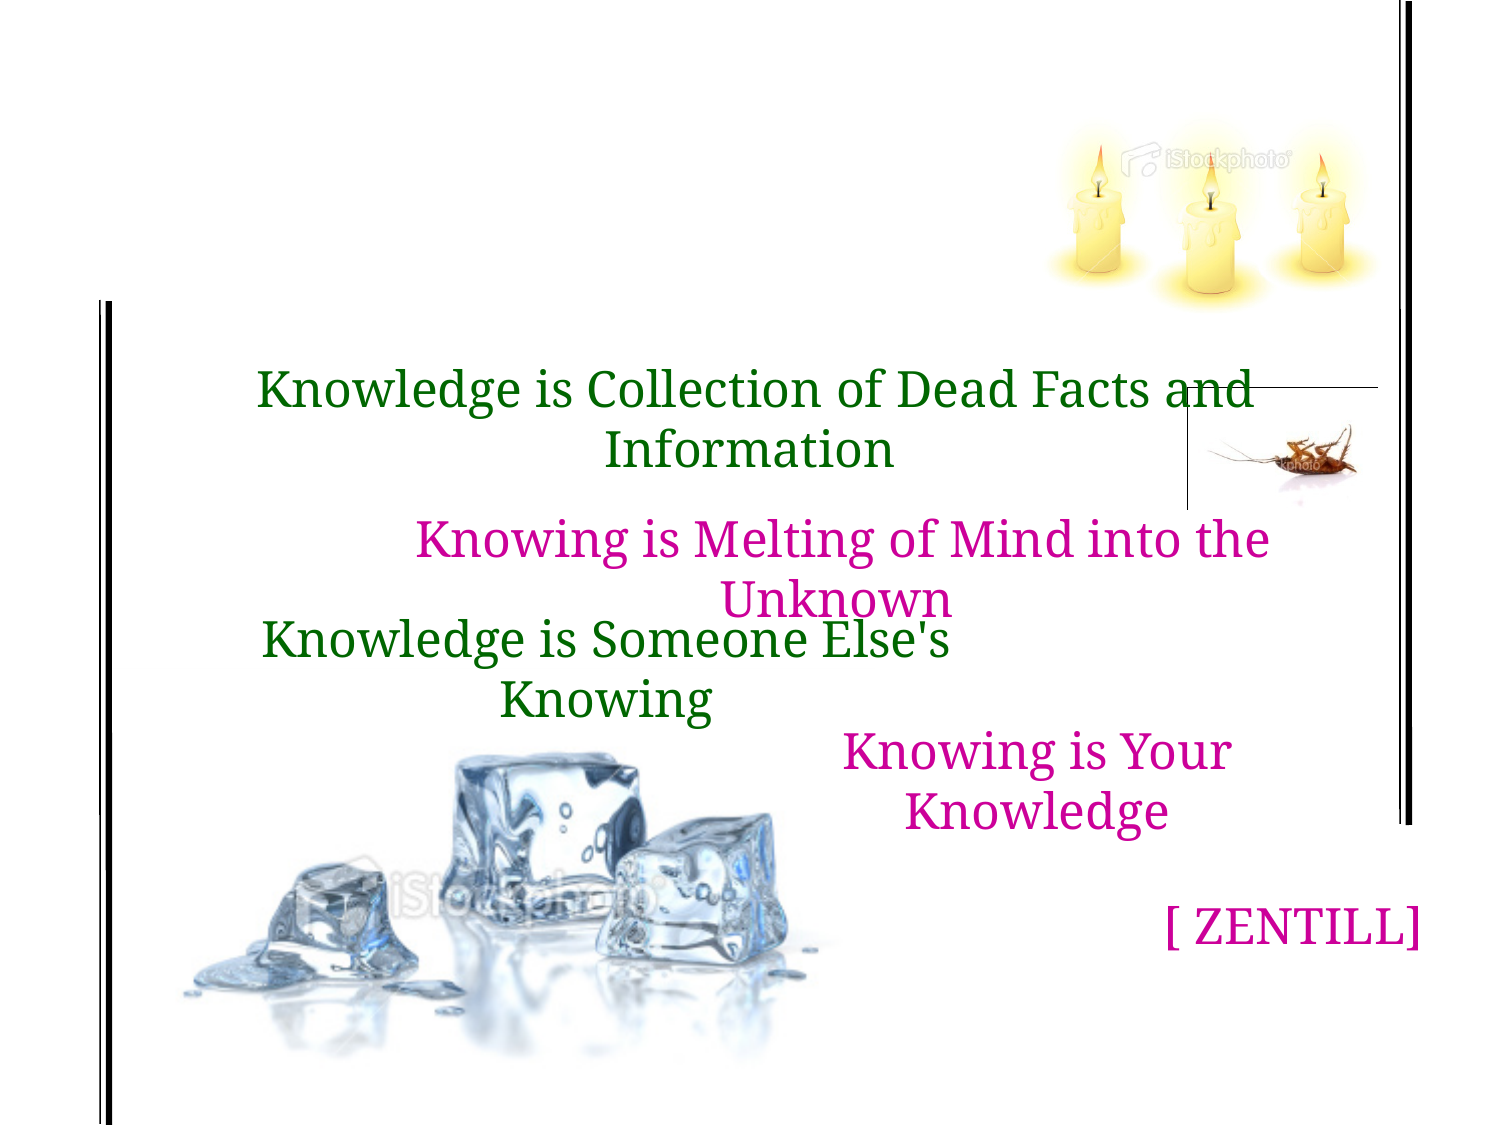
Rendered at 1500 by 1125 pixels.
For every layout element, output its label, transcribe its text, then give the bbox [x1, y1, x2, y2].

text_box Knowledge is Collection of Dead Facts and Information [149, 349, 1363, 485]
text_box Knowing is Your Knowledge [879, 712, 1350, 848]
picture [1187, 387, 1378, 510]
text_box Knowing is Melting of Mind into the Unknown [362, 499, 1325, 635]
text_box Knowledge is Someone Else's Knowing [149, 599, 1063, 712]
text_box [ ZENTILL] [1137, 887, 1450, 963]
picture [1037, 0, 1388, 318]
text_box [99, 299, 109, 1125]
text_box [1399, 0, 1410, 826]
picture [112, 667, 876, 1125]
